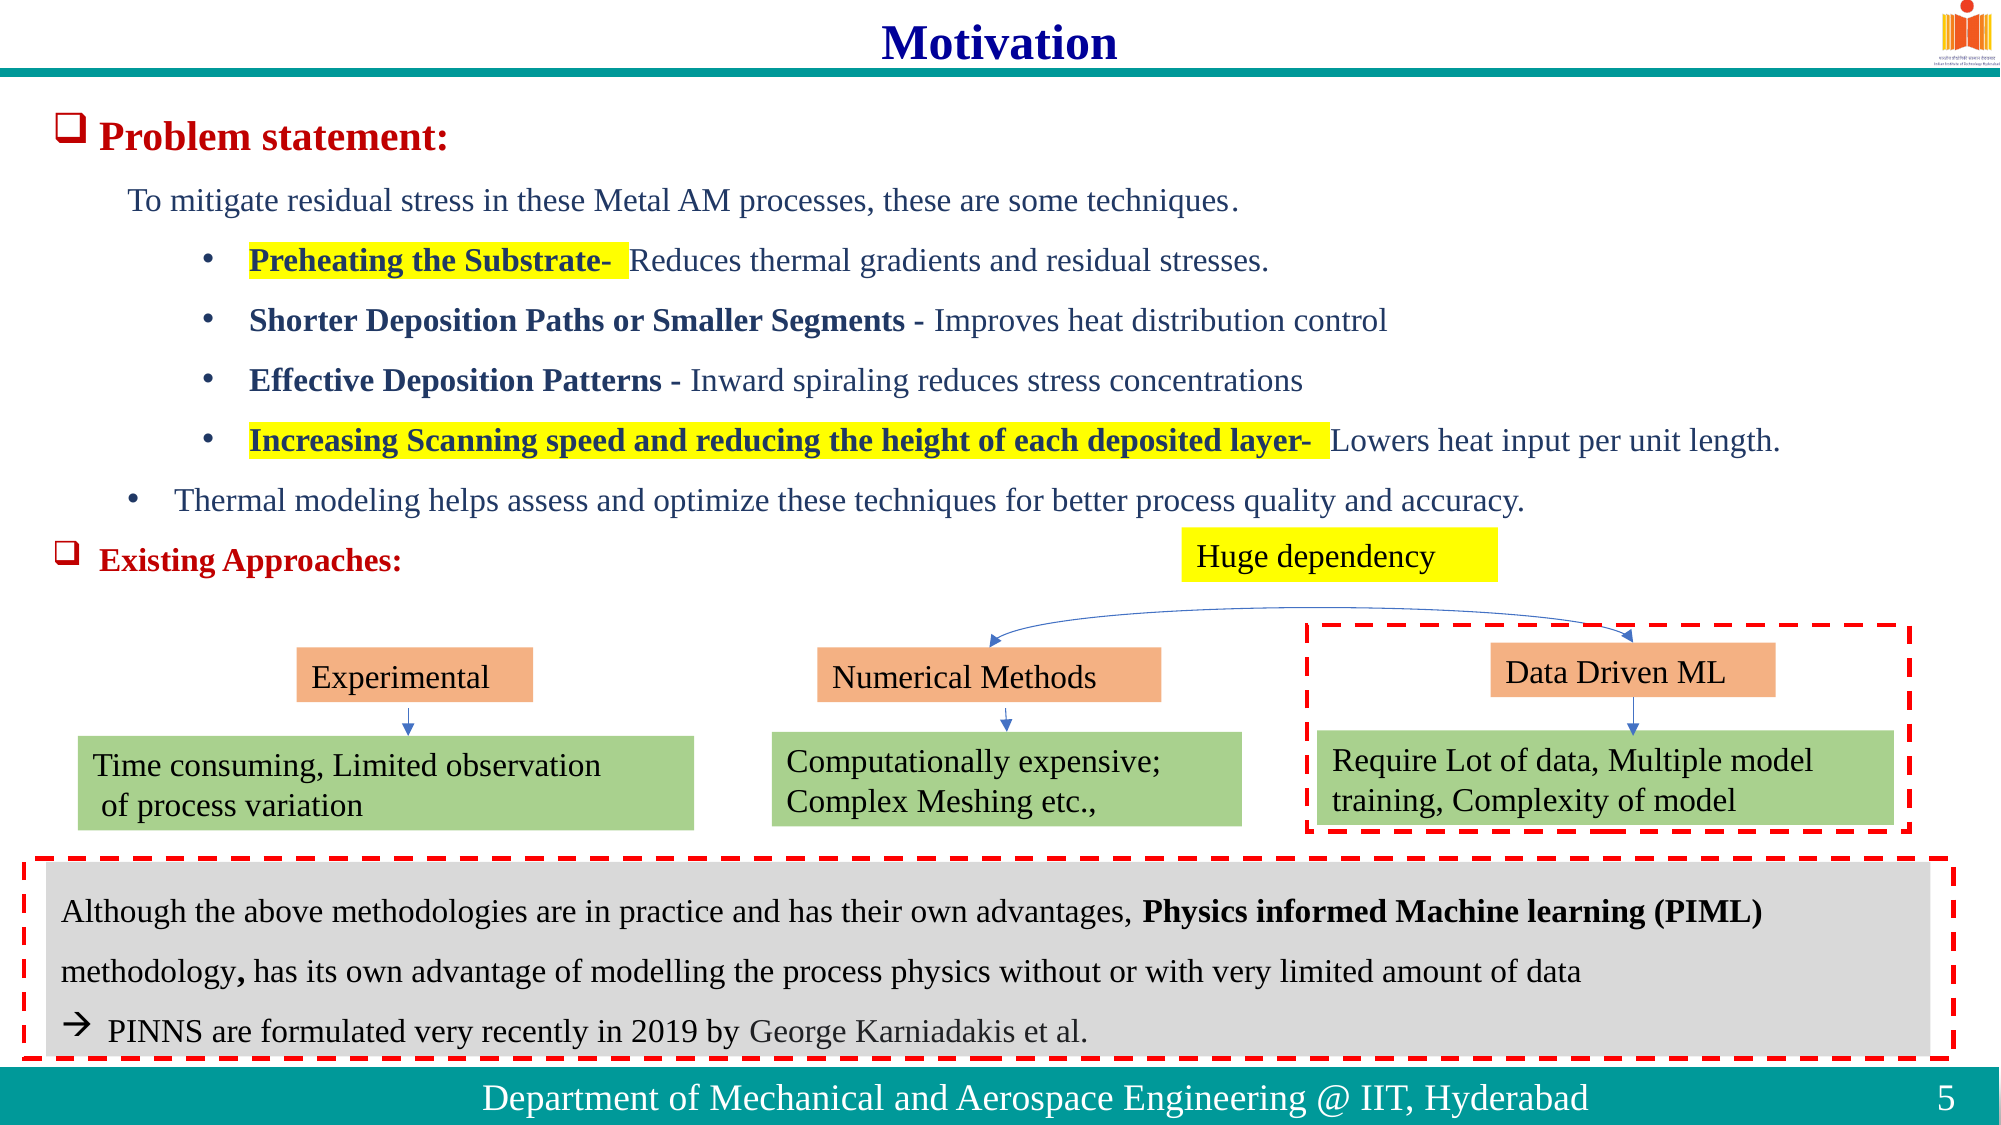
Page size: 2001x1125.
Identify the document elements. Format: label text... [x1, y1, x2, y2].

text_box Problem statement: To mitigate residual stress in these Metal AM processes, these are some techniques. Preheating the Substrate- Reduces thermal gradients and residual stresses. Shorter Deposition Paths or Smaller Segments - Improves heat distribution control Effective Deposition Patterns - Inward spiraling reduces stress concentrations Increasing Scanning speed and reducing the height of each deposited layer- Lowers heat input per unit length. Thermal modeling helps assess and optimize these techniques for better process quality and accuracy. Existing Approaches: [37, 101, 1962, 705]
text_box Experimental [296, 647, 534, 703]
slide_number 5 [1893, 1065, 1999, 1125]
text_box Huge dependency [1314, 527, 1498, 582]
text_box [23, 858, 1955, 1059]
text_box Motivation [0, 2, 2000, 77]
text_box [1314, 624, 1910, 833]
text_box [1308, 323, 1314, 967]
text_box Numerical Methods [817, 647, 1162, 703]
text_box Huge dependency [1181, 527, 1308, 582]
text_box Computationally expensive; Complex Meshing etc., [771, 731, 1242, 827]
text_box Time consuming, Limited observation of process variation [77, 735, 695, 831]
